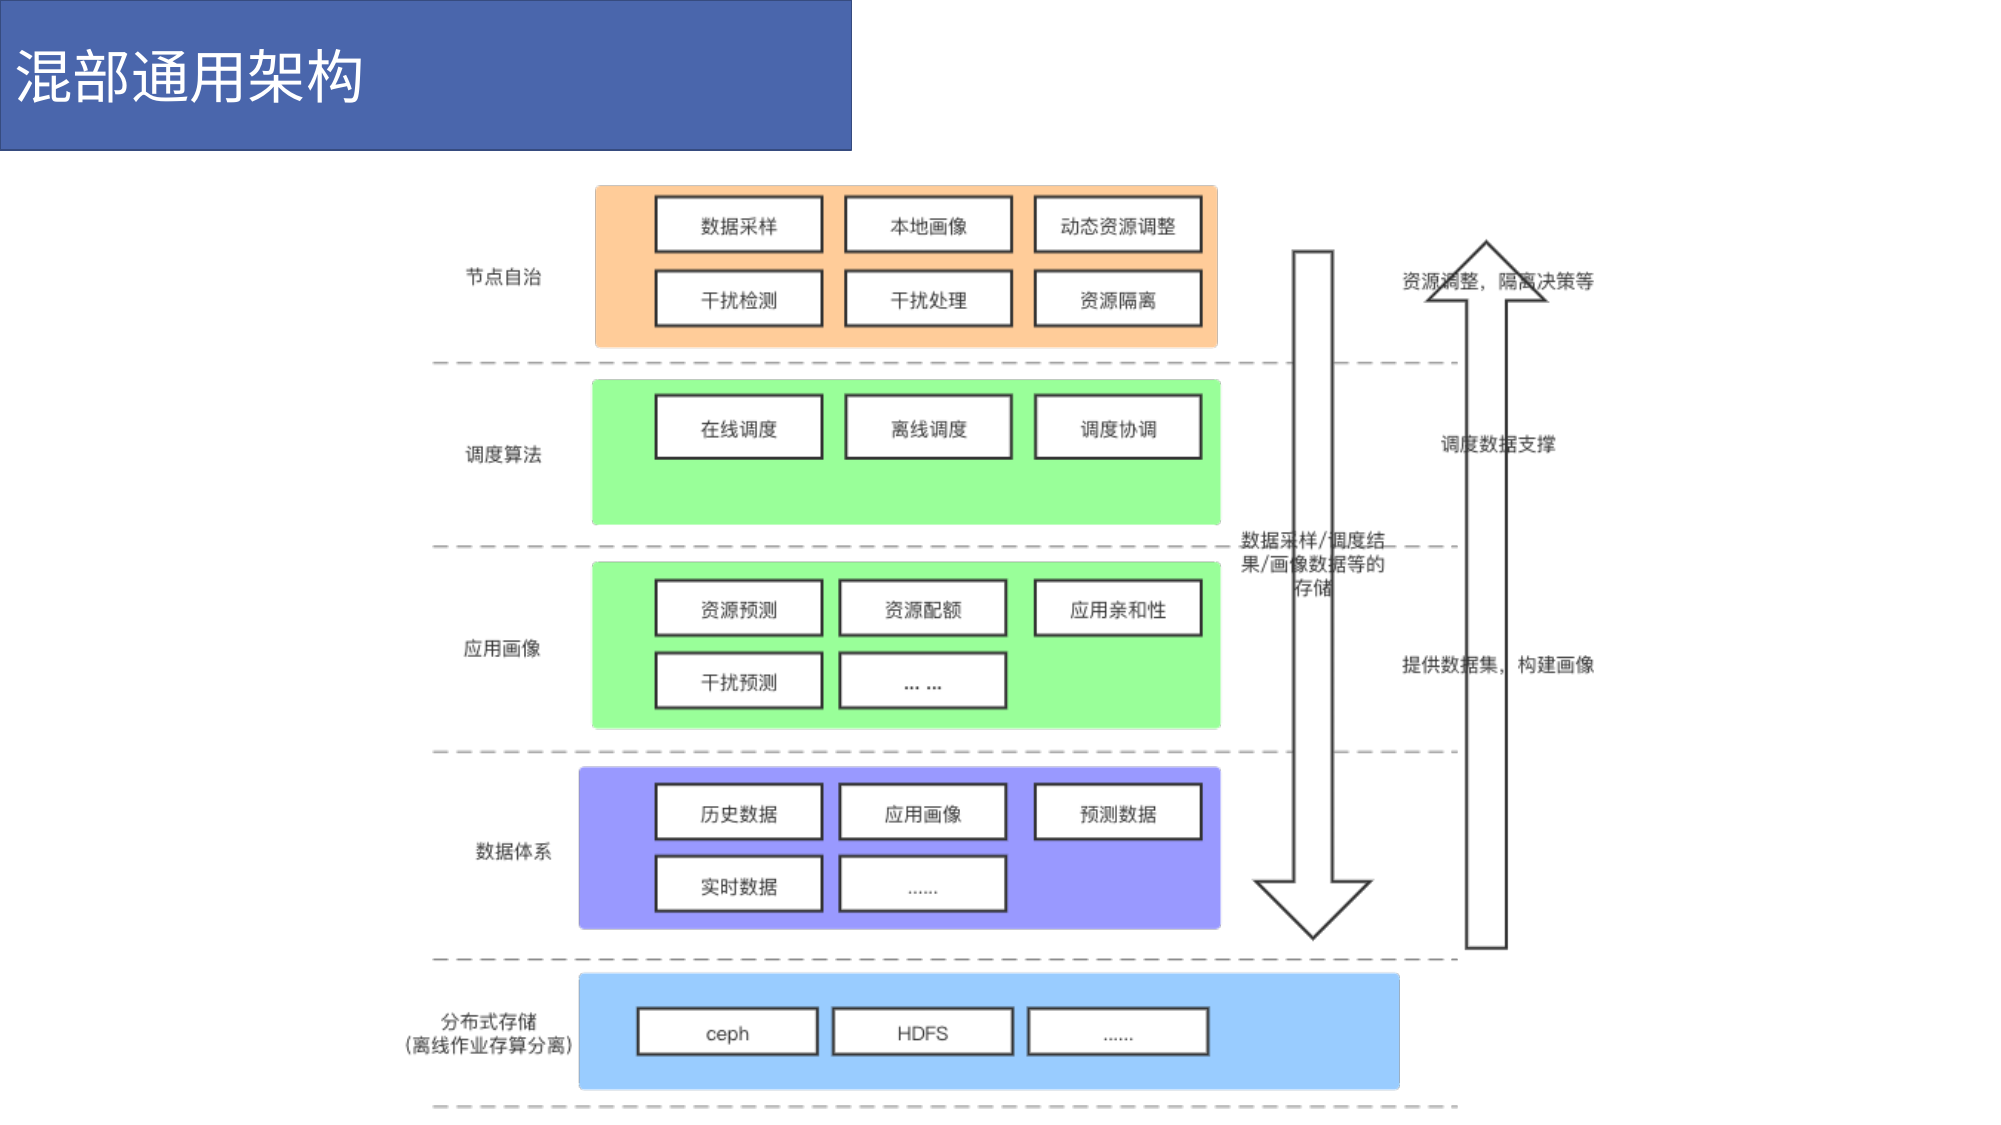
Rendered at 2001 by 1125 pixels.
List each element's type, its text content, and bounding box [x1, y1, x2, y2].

picture [366, 149, 1634, 1125]
text_box 混部通用架构 [0, 0, 852, 151]
